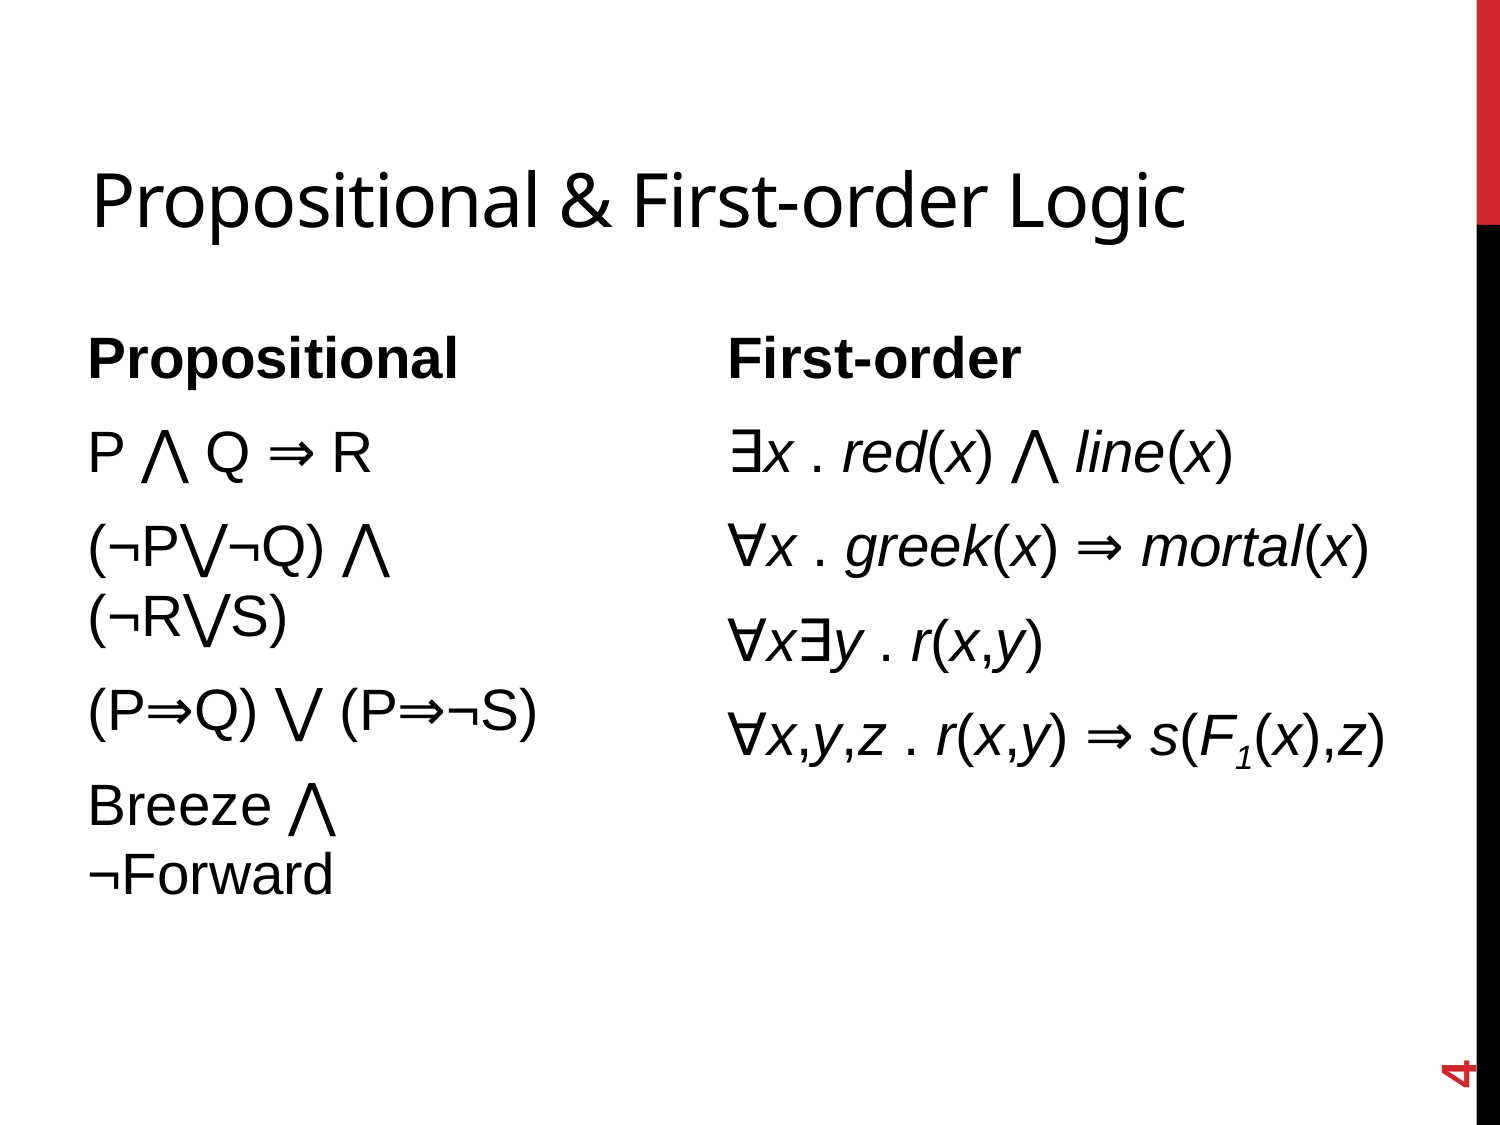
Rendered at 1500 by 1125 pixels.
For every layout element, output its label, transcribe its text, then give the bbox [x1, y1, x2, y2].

list Propositional P ⋀ Q ⇒ R (¬P⋁¬Q) ⋀ (¬R⋁S) (P⇒Q) ⋁ (P⇒¬S) Breeze ⋀ ¬Forward [72, 312, 613, 930]
list First-order ∃x . red(x) ⋀ line(x) ∀x . greek(x) ⇒ mortal(x) ∀x∃y . r(x,y) ∀x,y,z . r(x,y) ⇒ s(F1(x),z) [712, 312, 1450, 942]
title Propositional & First-order Logic [75, 25, 1411, 250]
text_box 4 [1418, 887, 1479, 1104]
